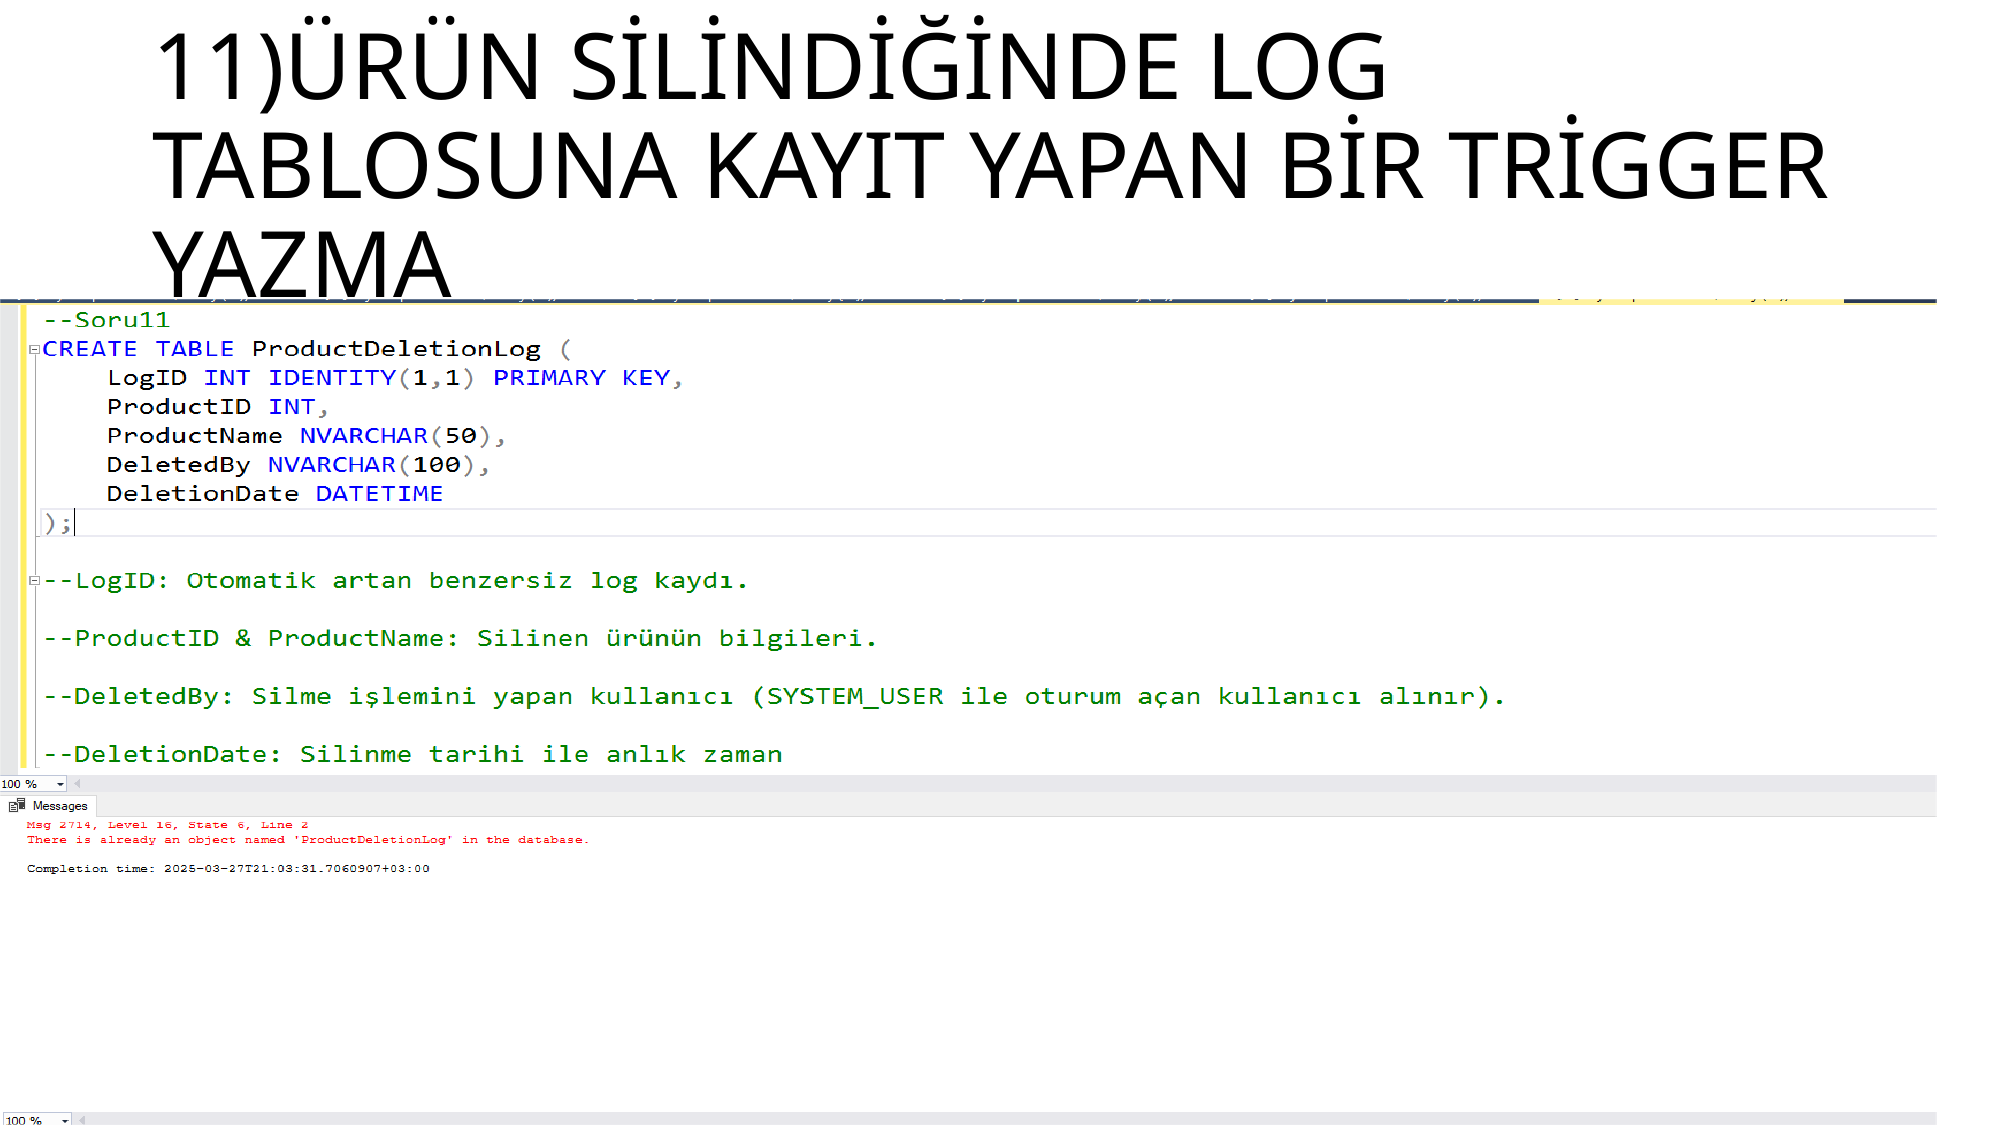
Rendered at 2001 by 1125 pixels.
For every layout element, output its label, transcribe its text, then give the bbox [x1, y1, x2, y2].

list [0, 299, 1937, 1125]
title 11)ÜRÜN SİLİNDİĞİNDE LOG TABLOSUNA KAYIT YAPAN BİR TRİGGER YAZMA [137, 59, 1863, 278]
